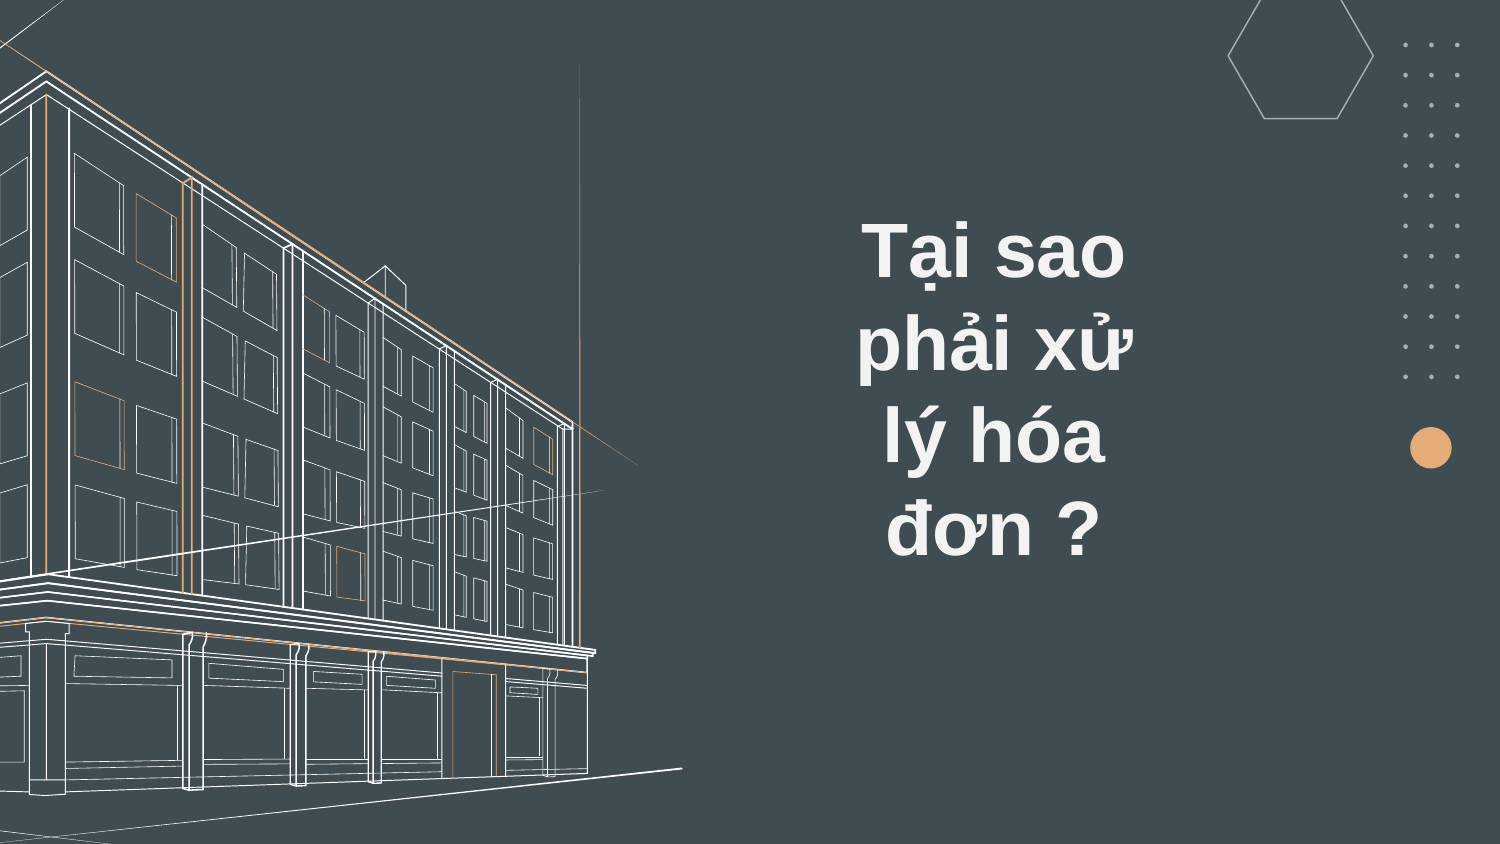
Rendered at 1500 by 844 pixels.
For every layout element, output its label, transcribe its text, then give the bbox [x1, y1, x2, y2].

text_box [1401, 42, 1460, 380]
text_box [1227, 0, 1375, 120]
title Tại sao phải xử lý hóa đơn ? [821, 90, 1168, 682]
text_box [0, 0, 683, 844]
text_box [1410, 427, 1452, 469]
